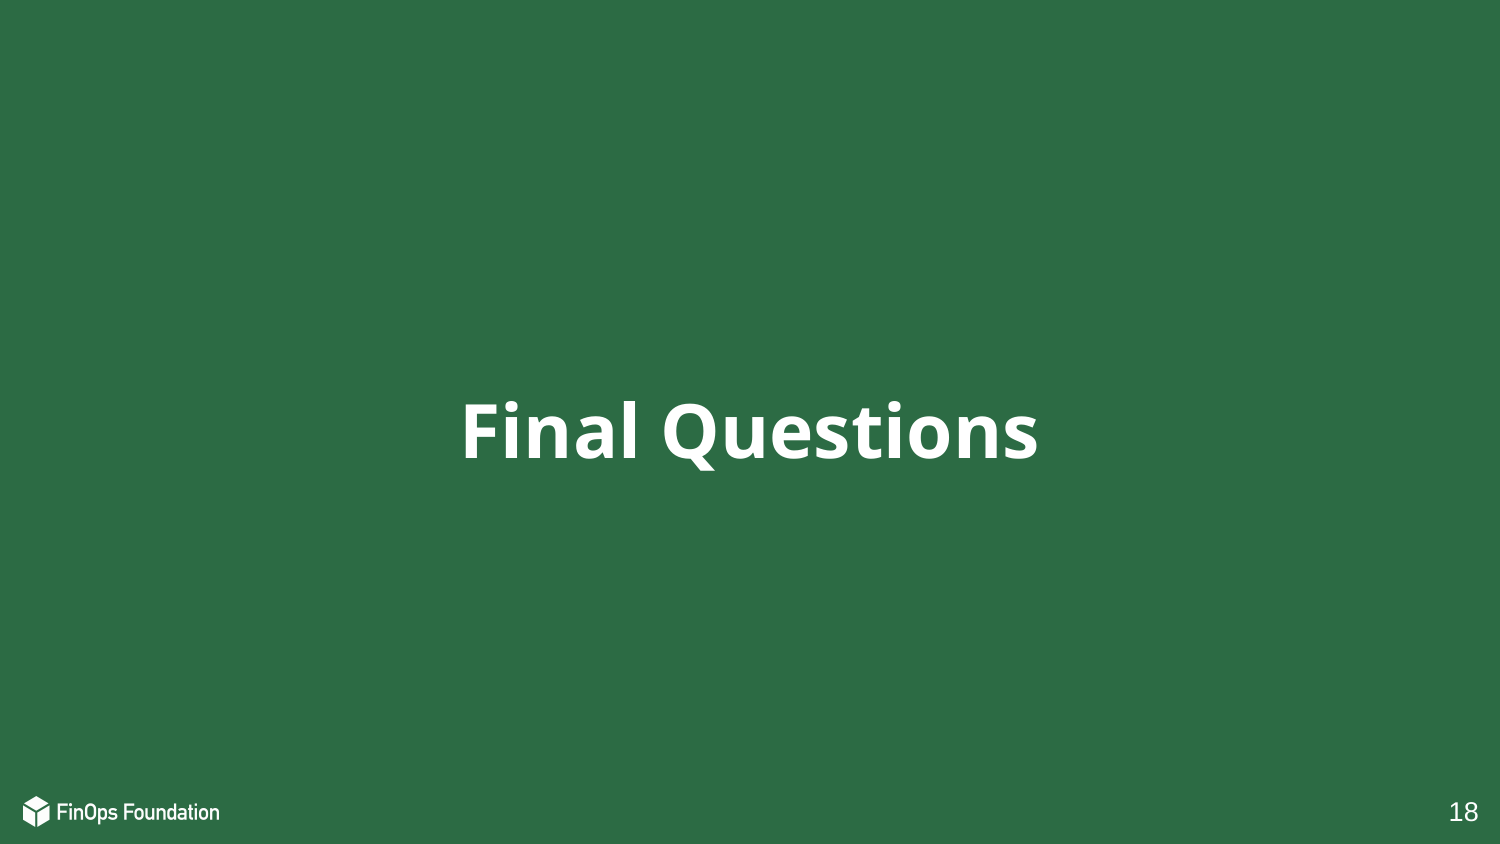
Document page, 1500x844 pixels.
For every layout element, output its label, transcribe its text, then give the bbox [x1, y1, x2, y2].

title Final Questions [51, 352, 1449, 491]
picture [23, 796, 219, 827]
slide_number 18 [1403, 779, 1494, 844]
